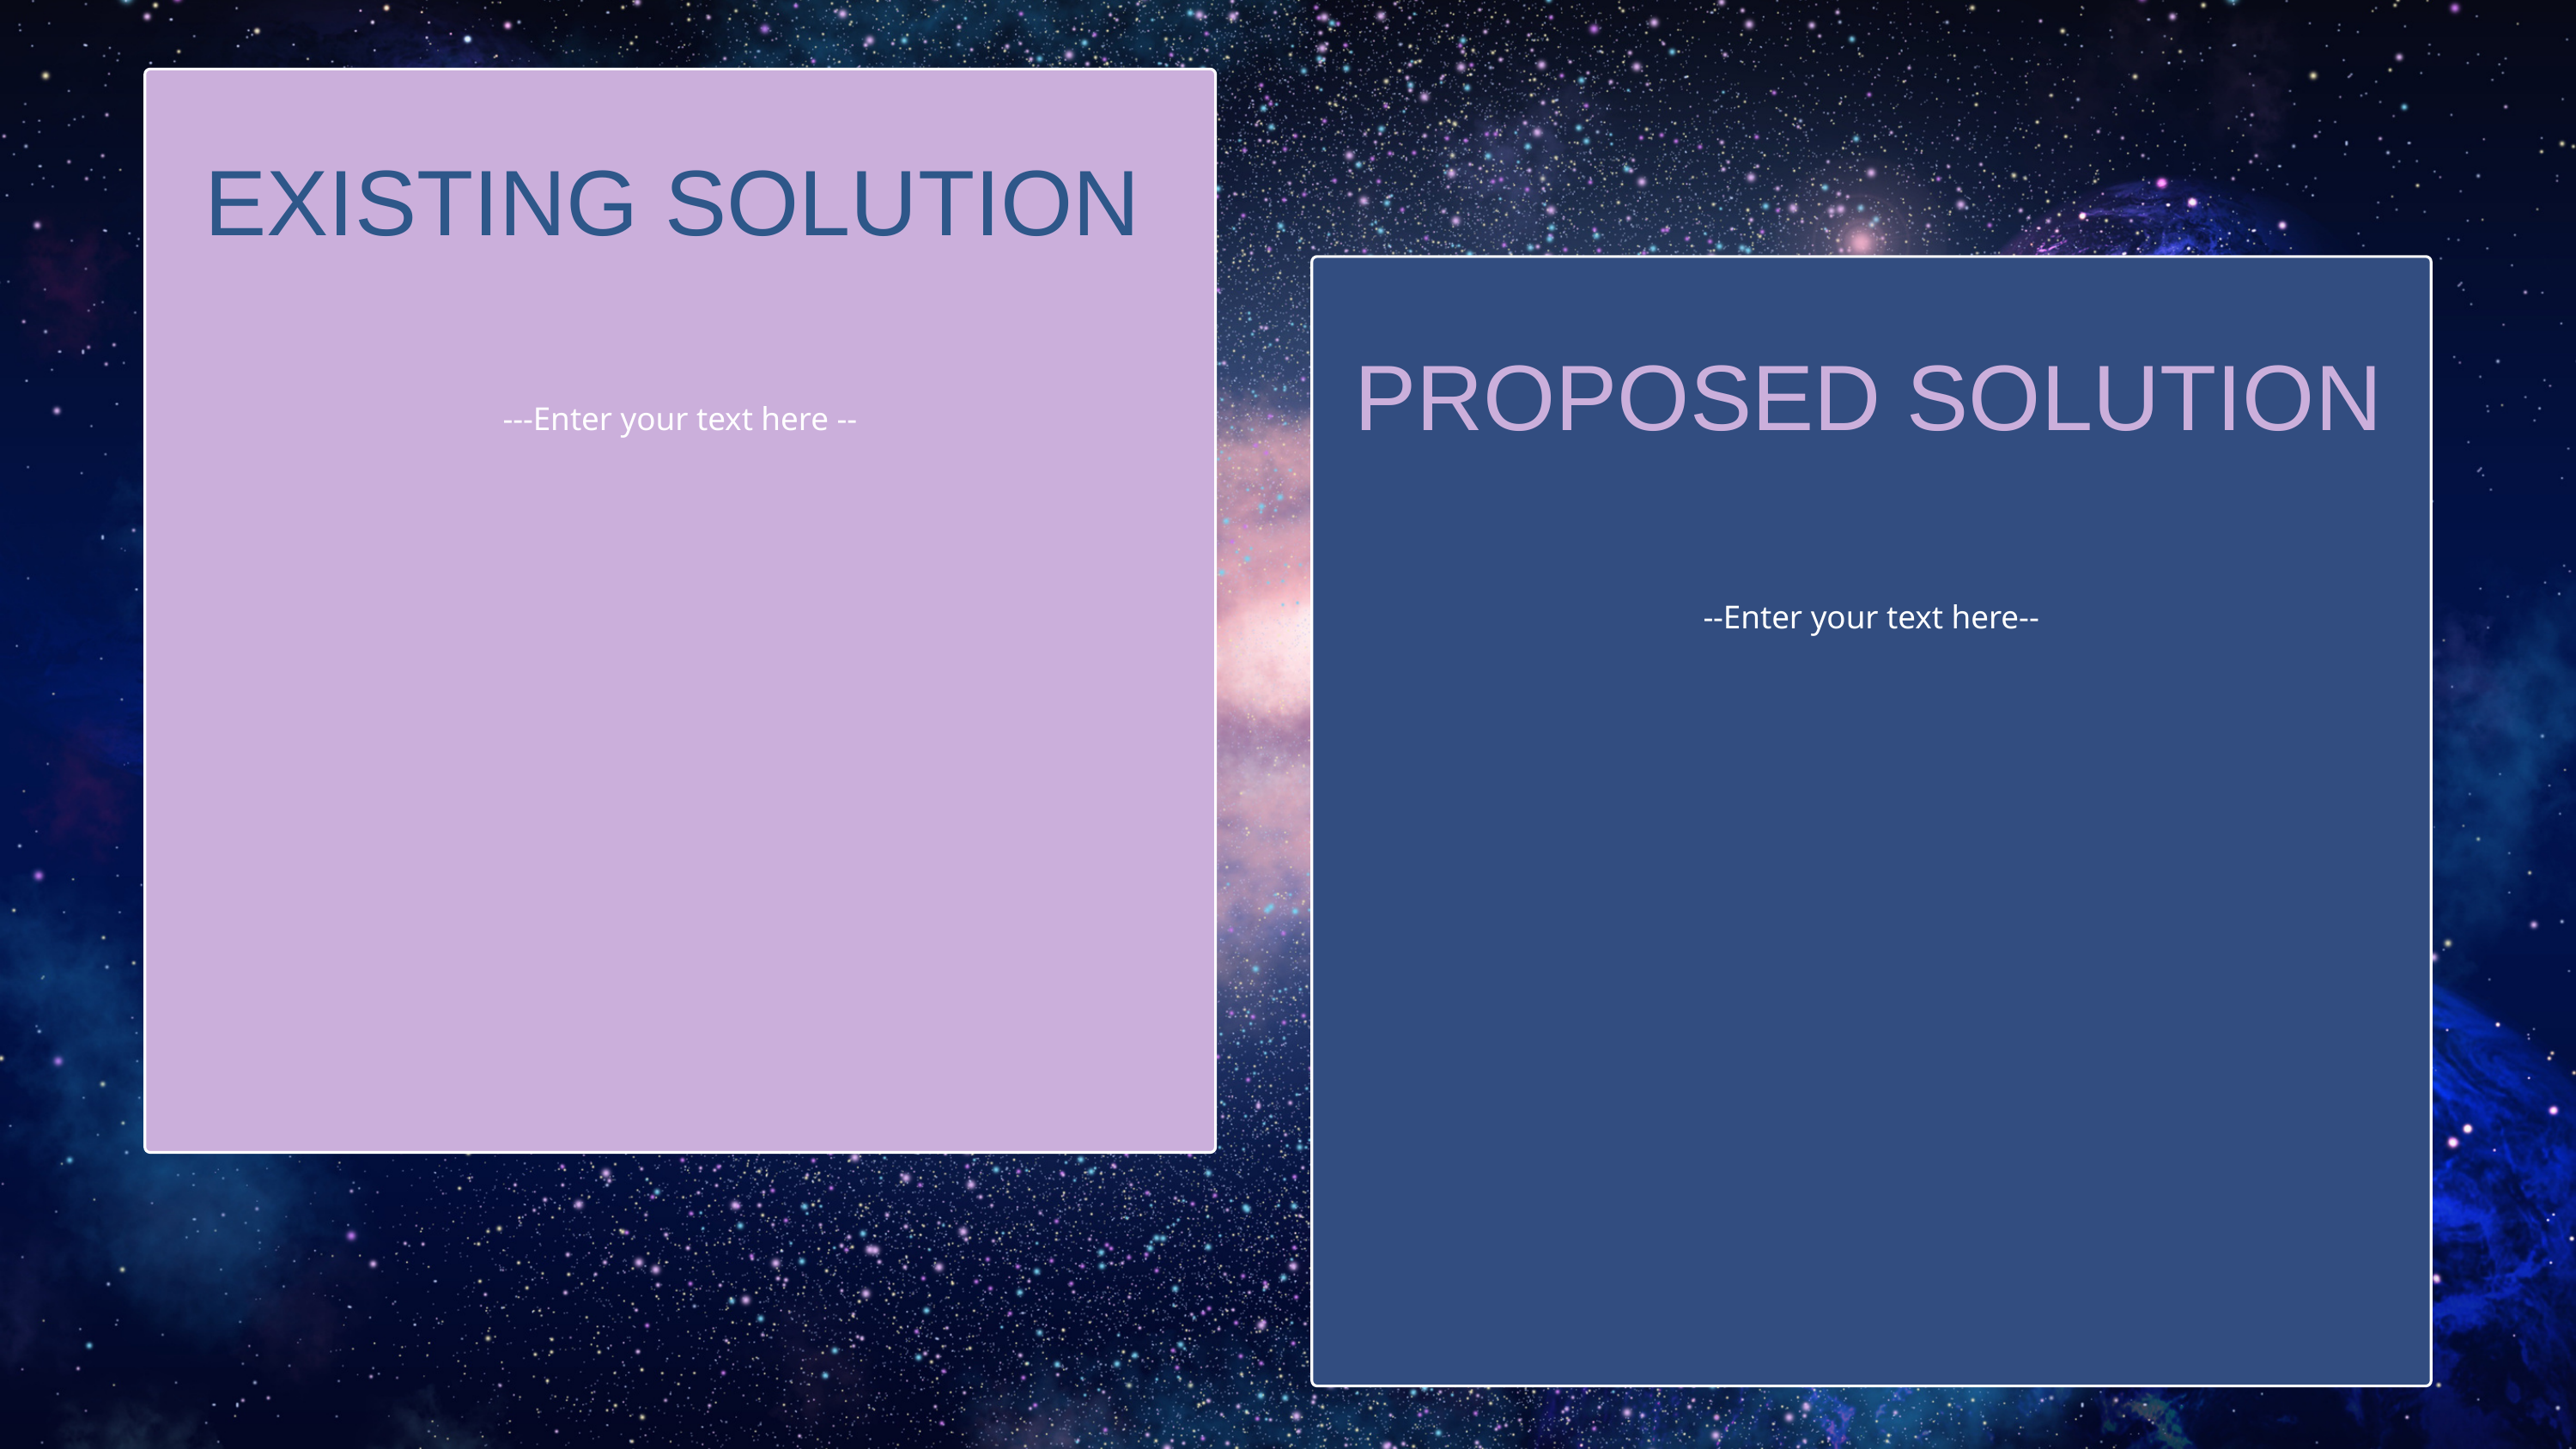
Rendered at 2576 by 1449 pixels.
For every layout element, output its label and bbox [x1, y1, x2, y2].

text_box [1311, 256, 2432, 1386]
text_box [0, 0, 2576, 1449]
text_box [144, 69, 1216, 1153]
